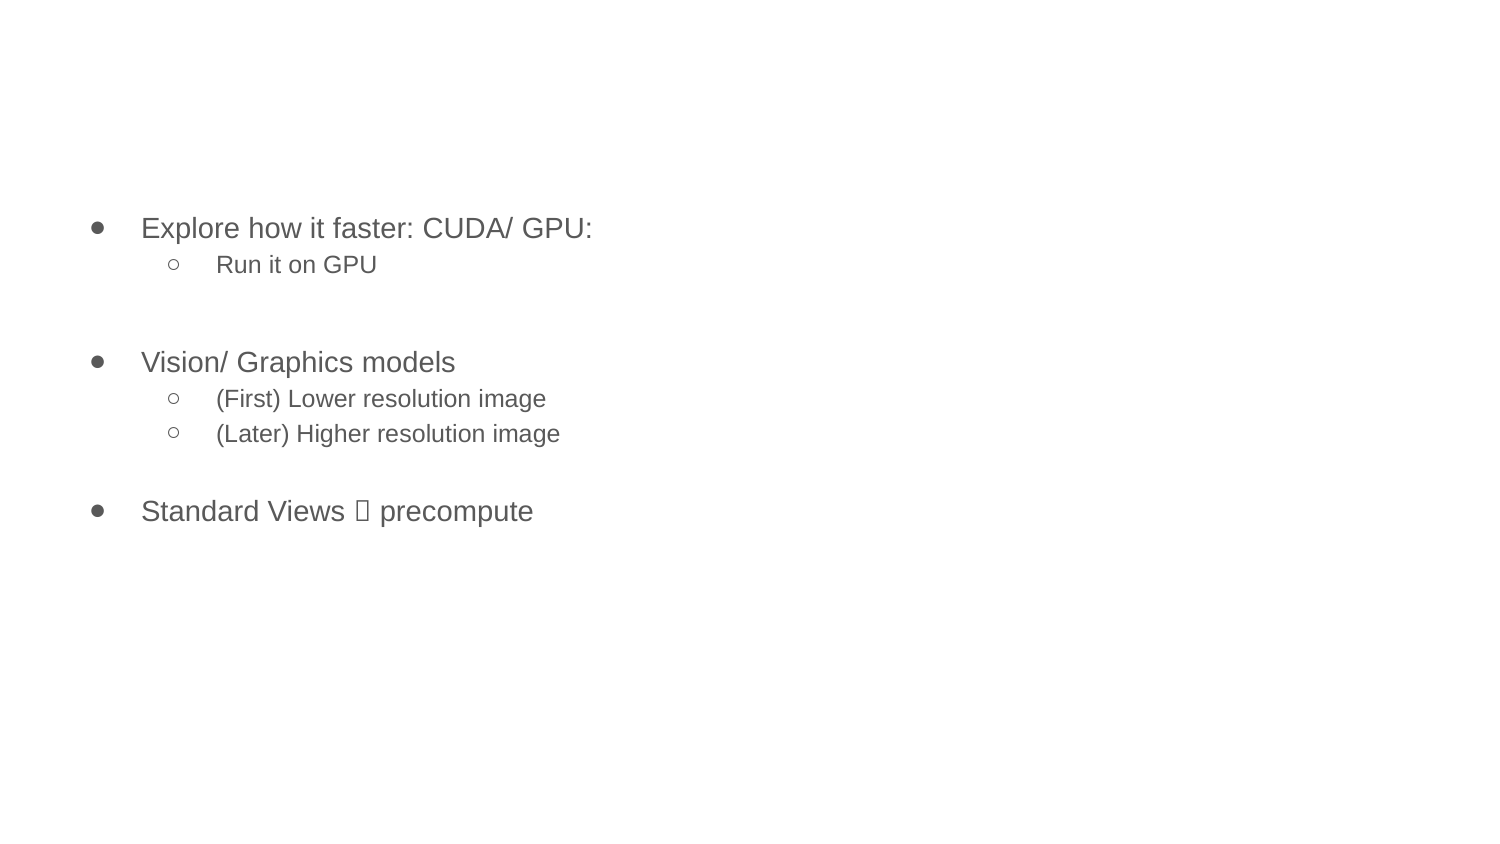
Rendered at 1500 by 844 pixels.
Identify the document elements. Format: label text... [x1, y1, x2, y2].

list Explore how it faster: CUDA/ GPU: Run it on GPU Vision/ Graphics models (First) Lower resolution image (Later) Higher resolution image Standard Views  precompute [51, 189, 708, 750]
